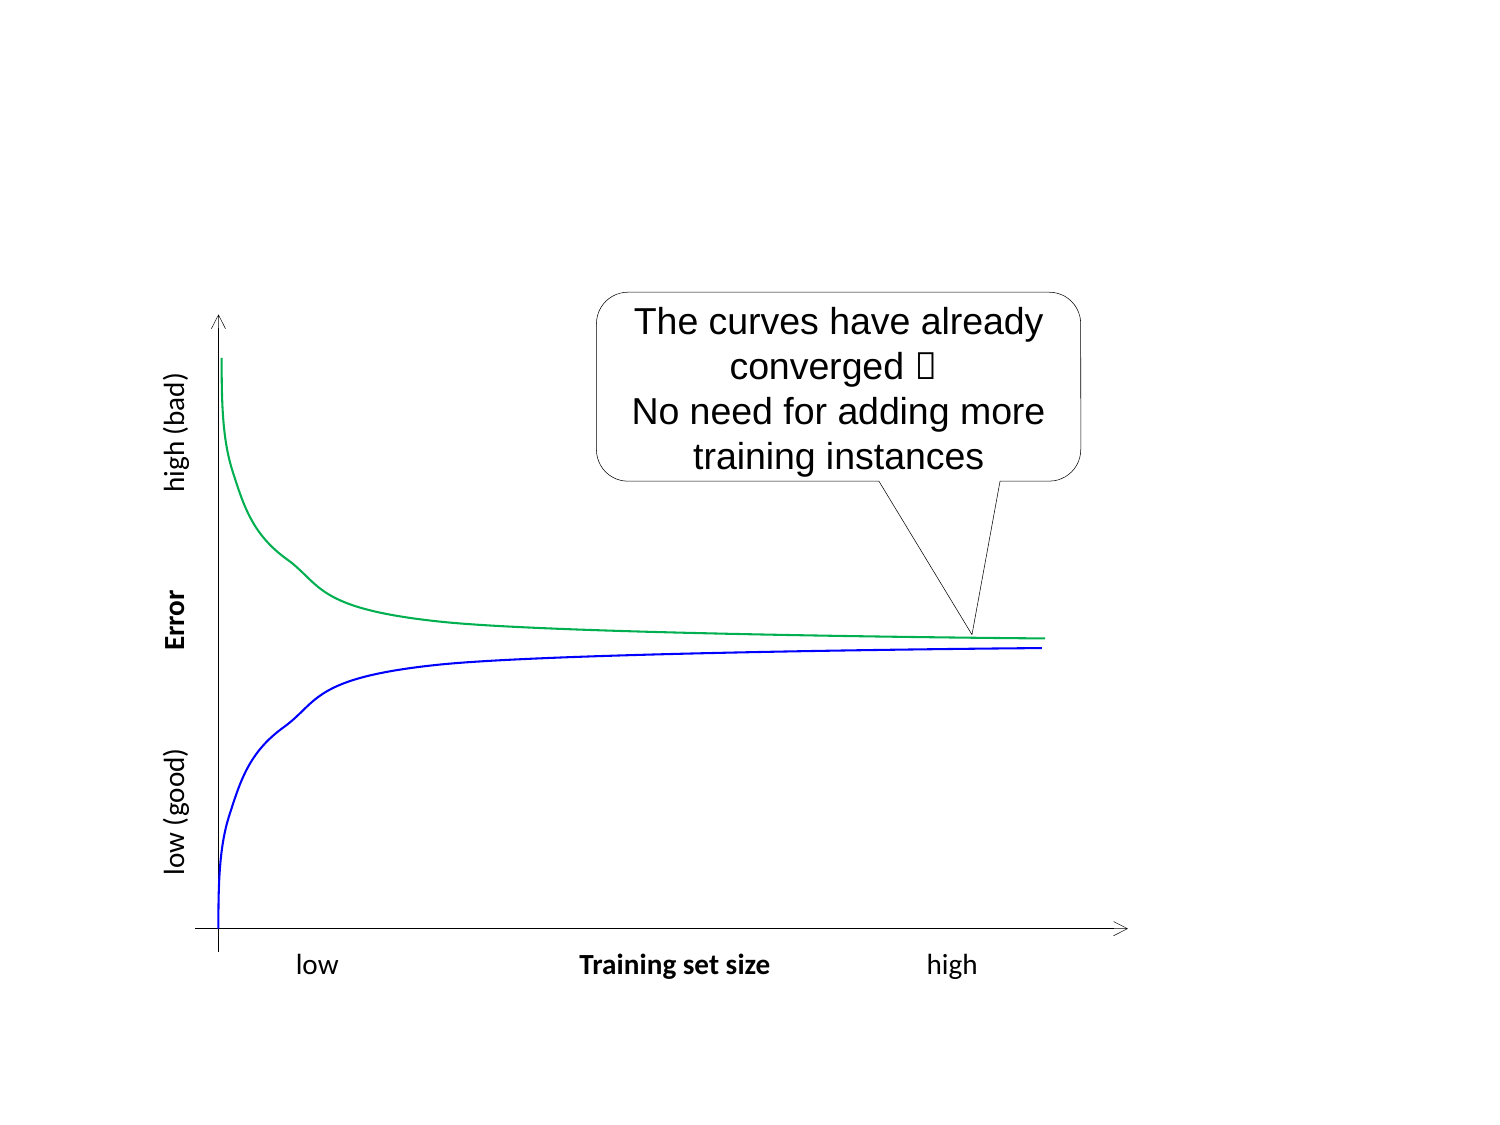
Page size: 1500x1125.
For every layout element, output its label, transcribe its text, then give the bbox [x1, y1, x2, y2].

text_box low Training set size high [281, 938, 993, 988]
text_box [223, 645, 1042, 927]
text_box [223, 357, 1046, 641]
text_box low (good) Error high (bad) [147, 357, 198, 891]
text_box The curves have already converged  No need for adding more training instances [594, 290, 1083, 637]
